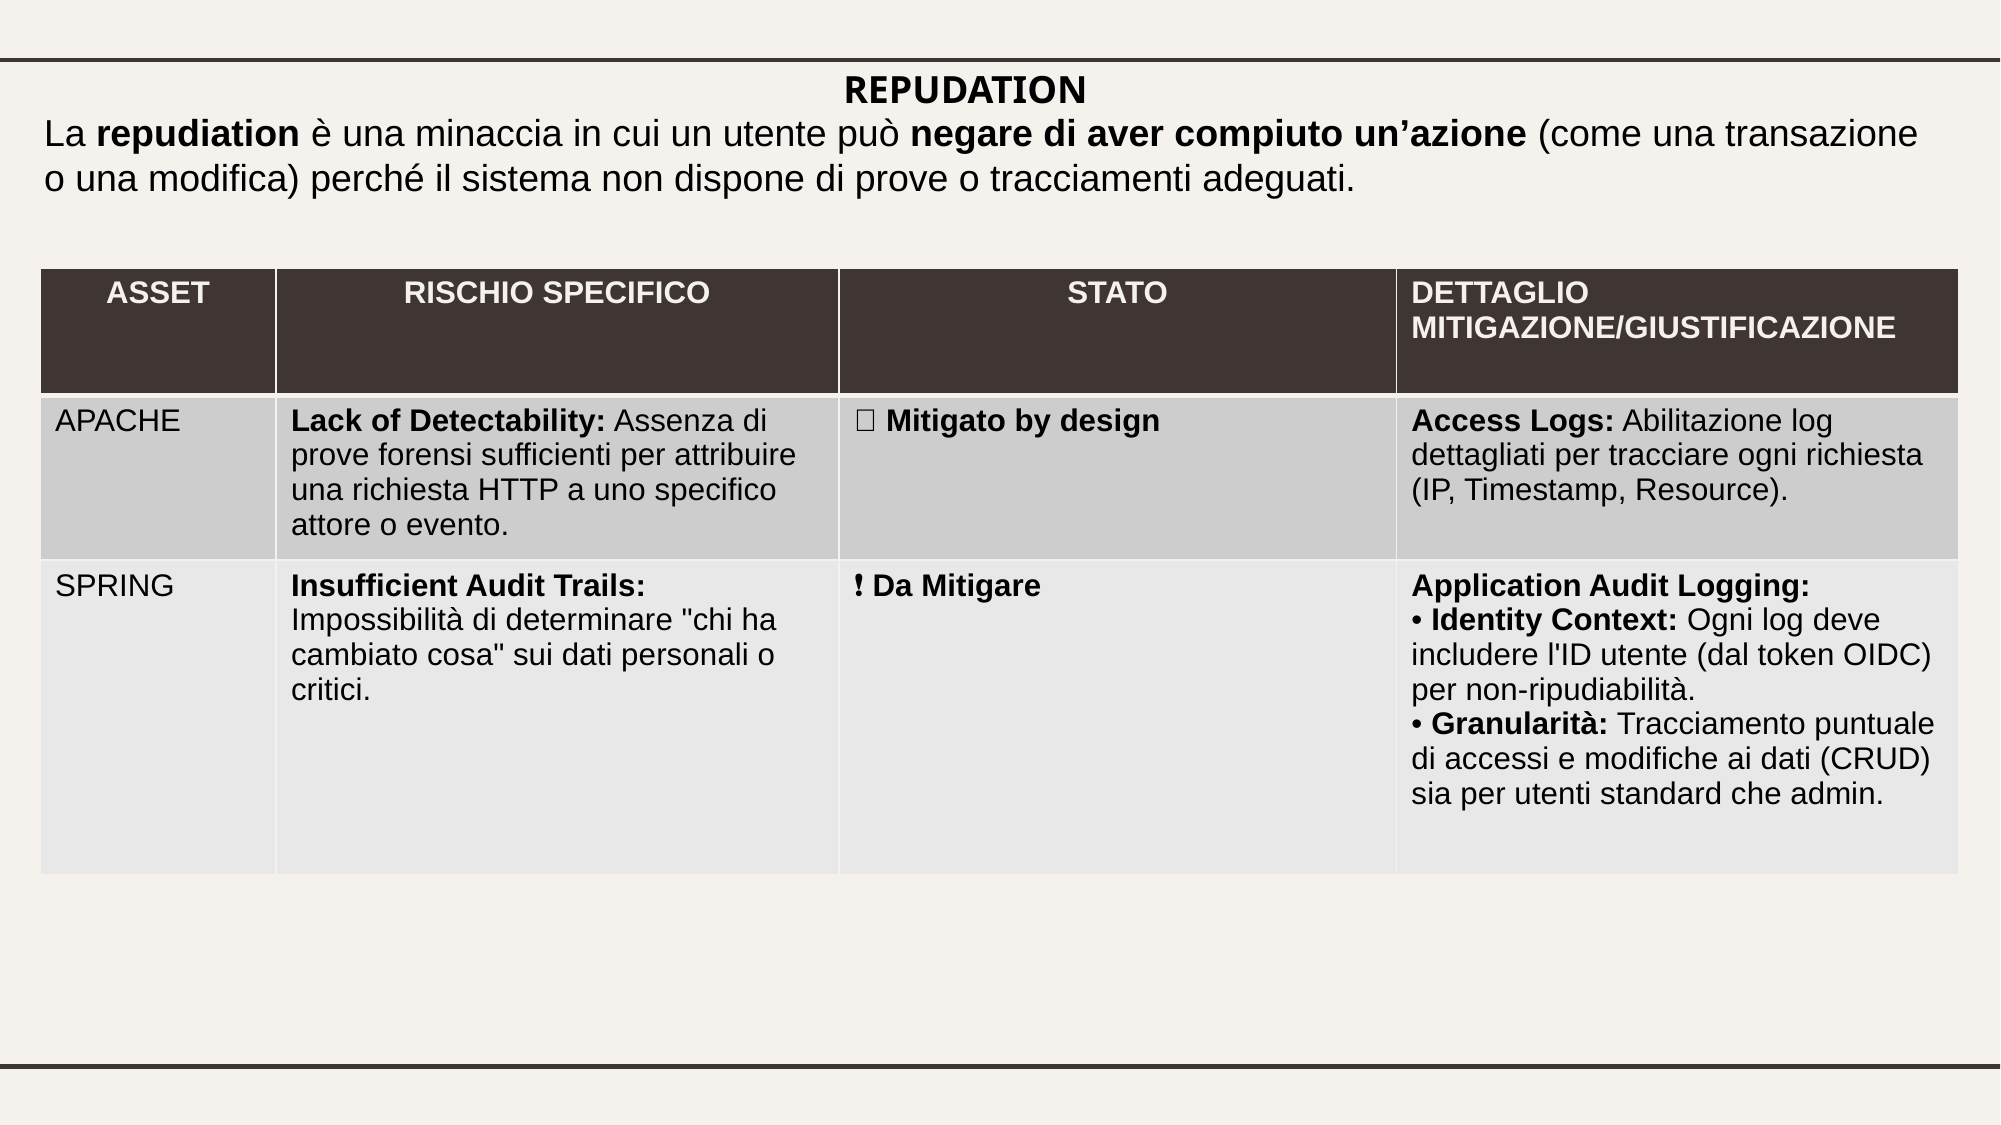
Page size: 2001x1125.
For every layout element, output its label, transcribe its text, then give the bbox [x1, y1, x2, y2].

table_header ASSET [41, 269, 275, 393]
table_header DETTAGLIO MITIGAZIONE/GIUSTIFICAZIONE [1397, 269, 1958, 393]
table_cell ✅ Mitigato by design [840, 398, 1396, 559]
text_box La repudiation è una minaccia in cui un utente può negare di aver compiuto un’azione (come una transazione o una modifica) perché il sistema non dispone di prove o tracciamenti adeguati. [29, 101, 1960, 252]
table_header RISCHIO SPECIFICO [277, 269, 838, 393]
table_cell Application Audit Logging: • Identity Context: Ogni log deve includere l'ID utente (dal token OIDC) per non-ripudiabilità. • Granularità: Tracciamento puntuale di accessi e modifiche ai dati (CRUD) sia per utenti standard che admin. [1397, 561, 1958, 874]
table_cell ❗ Da Mitigare [840, 561, 1396, 874]
table_cell Access Logs: Abilitazione log dettagliati per tracciare ogni richiesta (IP, Timestamp, Resource). [1397, 398, 1958, 559]
table_header STATO [840, 269, 1396, 393]
subtitle REPUDATION [730, 51, 1182, 101]
table_cell Insufficient Audit Trails: Impossibilità di determinare "chi ha cambiato cosa" sui dati personali o critici. [277, 561, 838, 874]
table_cell SPRING [41, 561, 275, 874]
table_cell APACHE [41, 398, 275, 559]
table_cell Lack of Detectability: Assenza di prove forensi sufficienti per attribuire una richiesta HTTP a uno specifico attore o evento. [277, 398, 838, 559]
